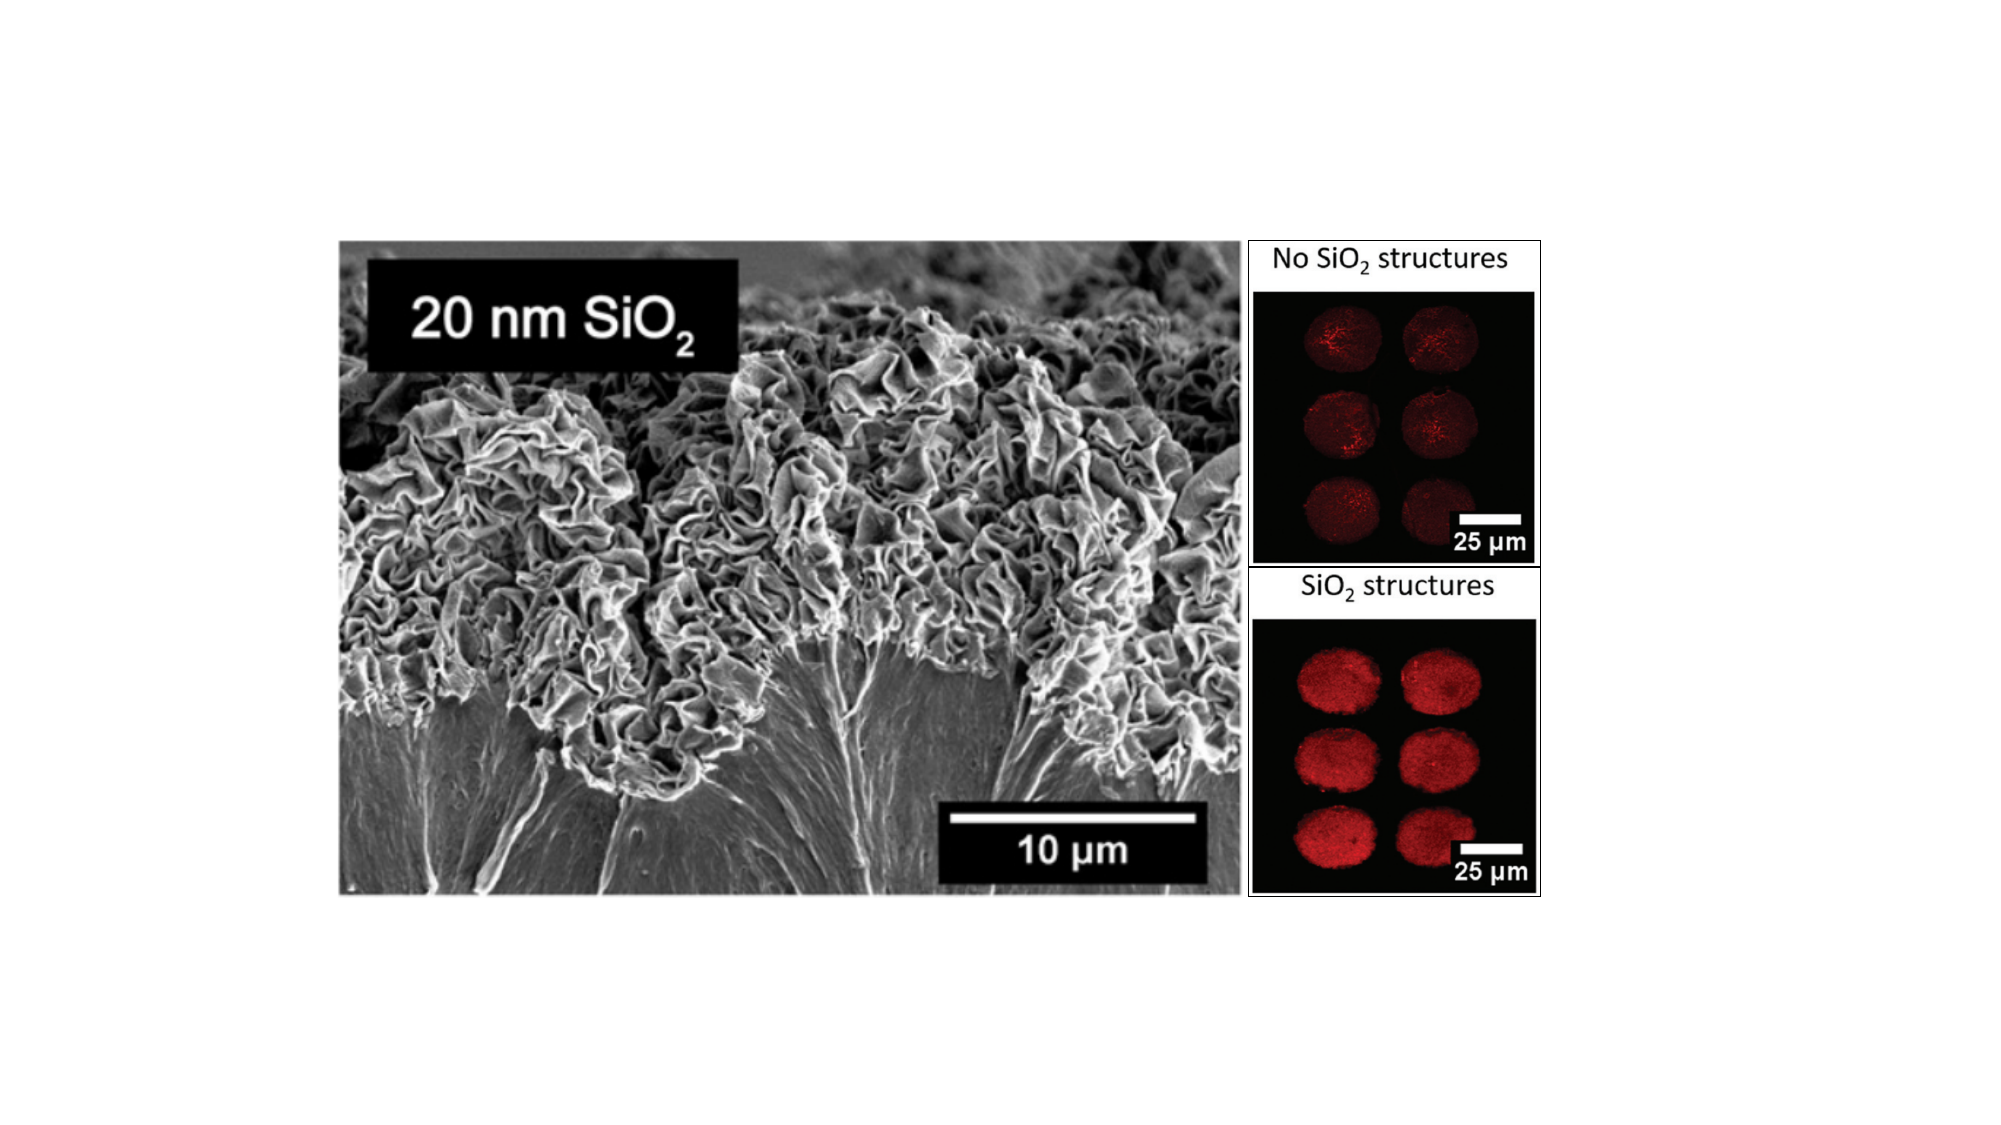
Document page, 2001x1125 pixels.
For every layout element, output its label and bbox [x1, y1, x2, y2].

text_box [336, 240, 1541, 898]
